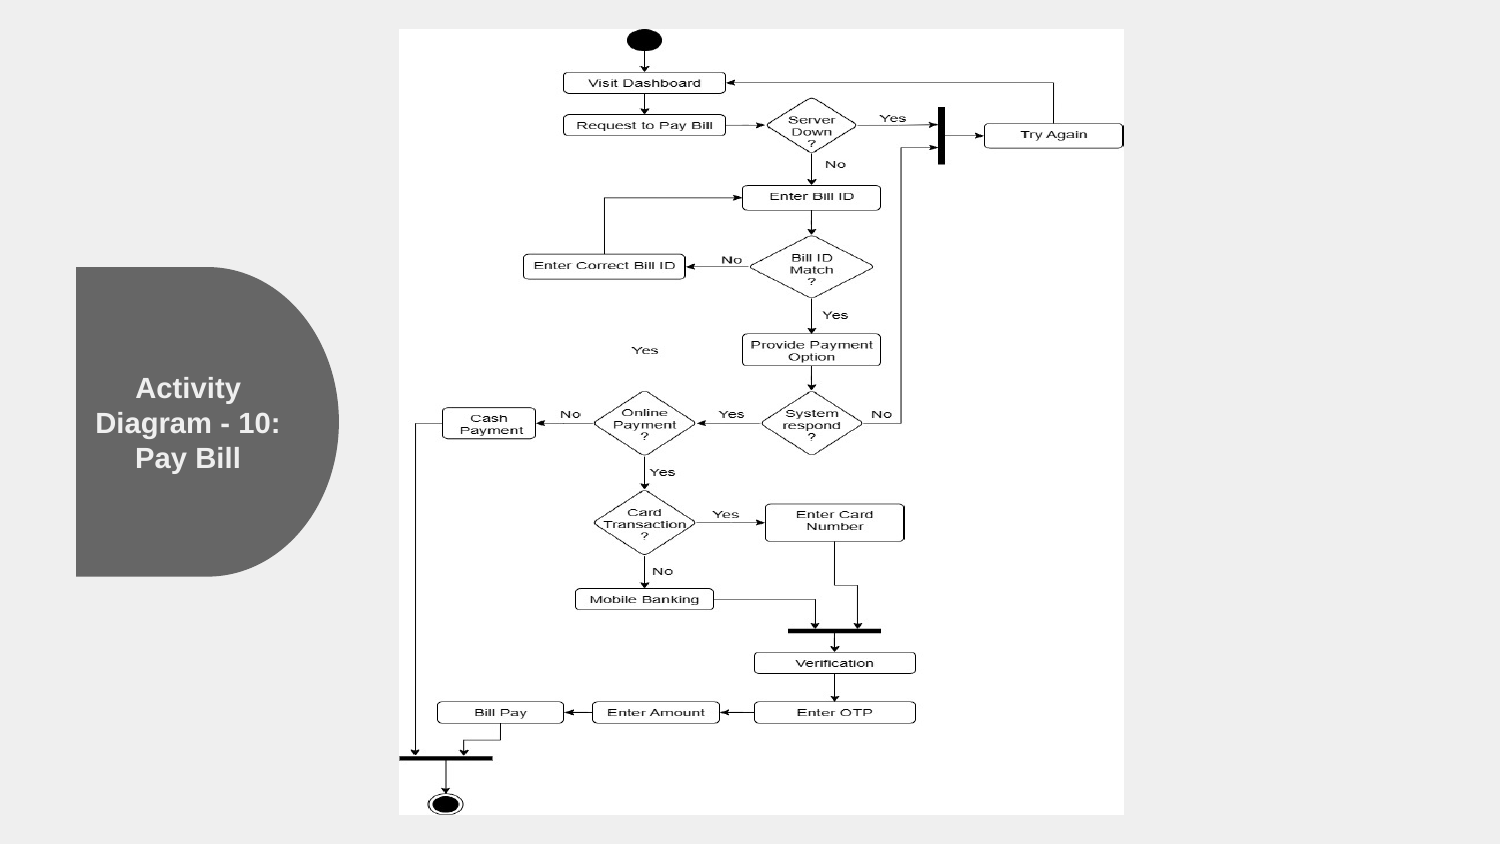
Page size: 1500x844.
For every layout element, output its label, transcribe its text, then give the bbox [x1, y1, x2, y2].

text_box Activity Diagram - 10: Pay Bill [73, 264, 342, 579]
picture [399, 29, 1125, 815]
